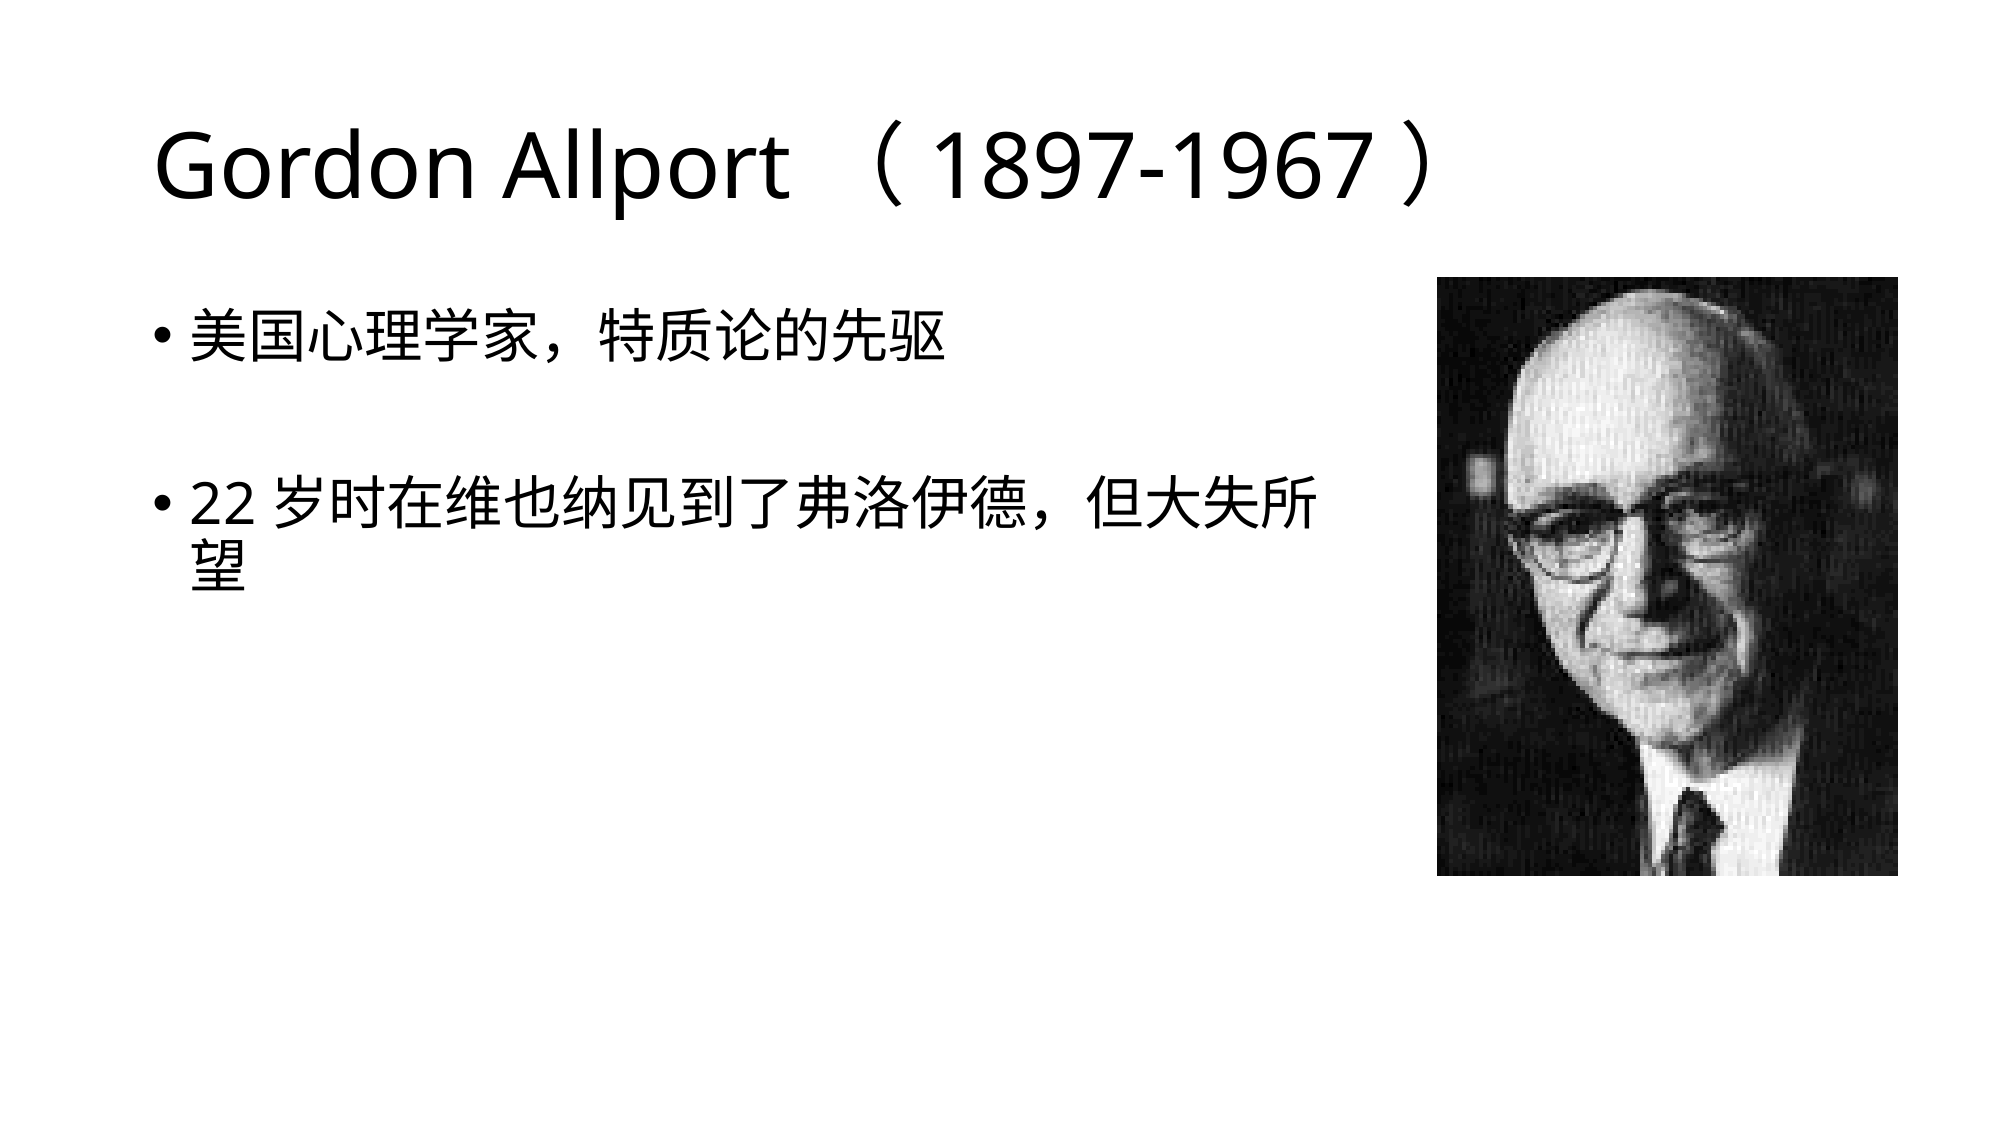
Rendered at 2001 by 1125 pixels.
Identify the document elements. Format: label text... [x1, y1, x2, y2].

list 美国心理学家，特质论的先驱 22岁时在维也纳见到了弗洛伊德，但大失所望 [137, 299, 1384, 1014]
picture [1437, 277, 1898, 876]
title Gordon Allport（1897-1967） [137, 59, 1863, 278]
